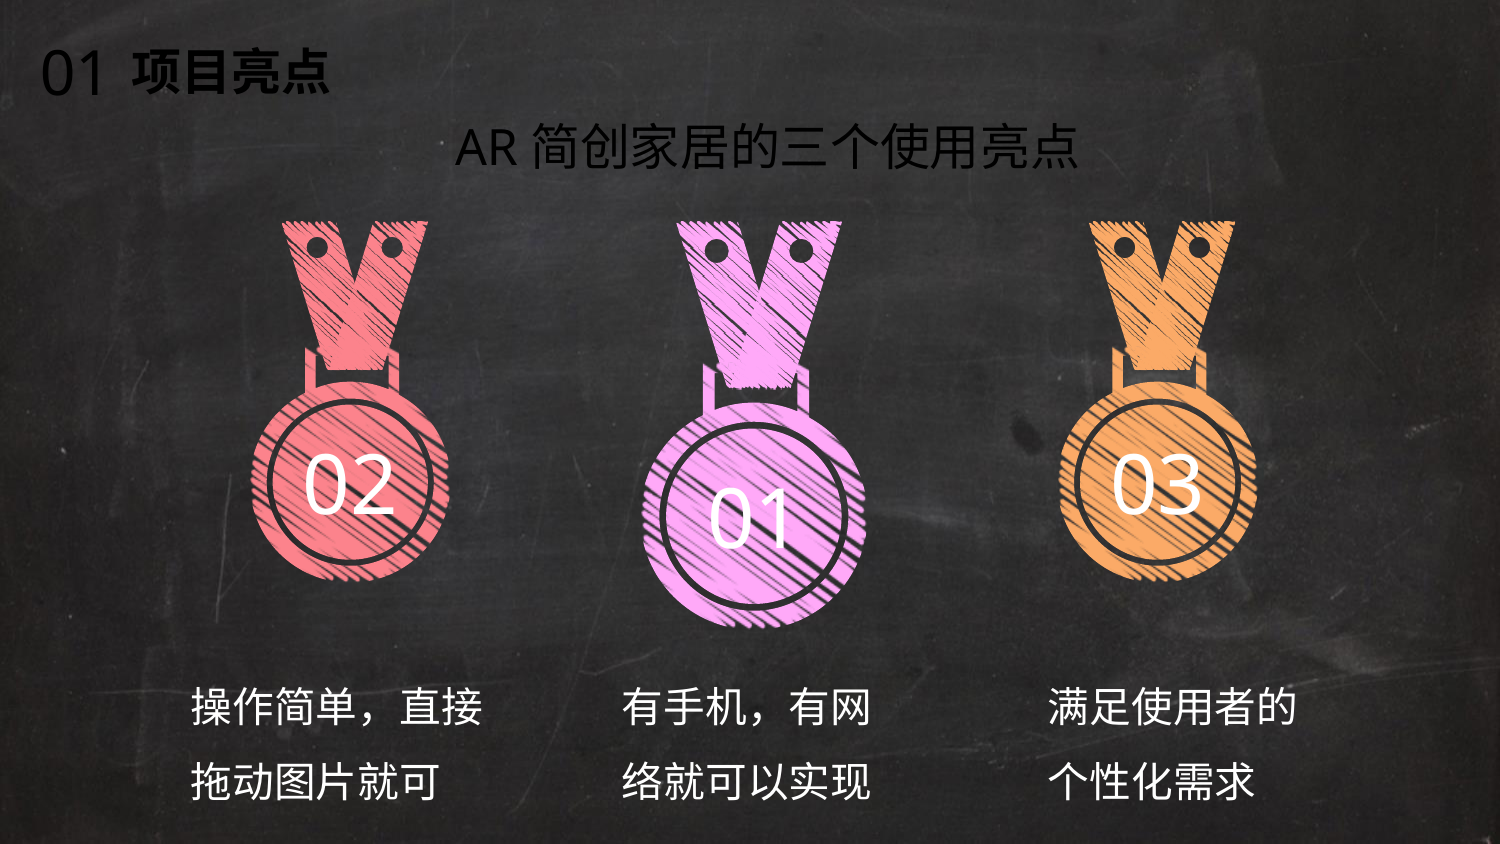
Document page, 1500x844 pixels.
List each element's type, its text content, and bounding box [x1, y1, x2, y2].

text_box 项目亮点 [128, 33, 597, 108]
picture [0, 0, 1500, 844]
text_box 操作简单，直接拖动图片就可 [175, 648, 504, 814]
text_box 满足使用者的个性化需求 [1033, 648, 1344, 814]
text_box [1057, 221, 1259, 583]
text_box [249, 221, 451, 583]
text_box 01 [23, 25, 128, 116]
text_box AR简创家居的三个使用亮点 [409, 90, 1126, 183]
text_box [640, 221, 868, 630]
text_box 有手机，有网络就可以实现 [607, 648, 918, 814]
